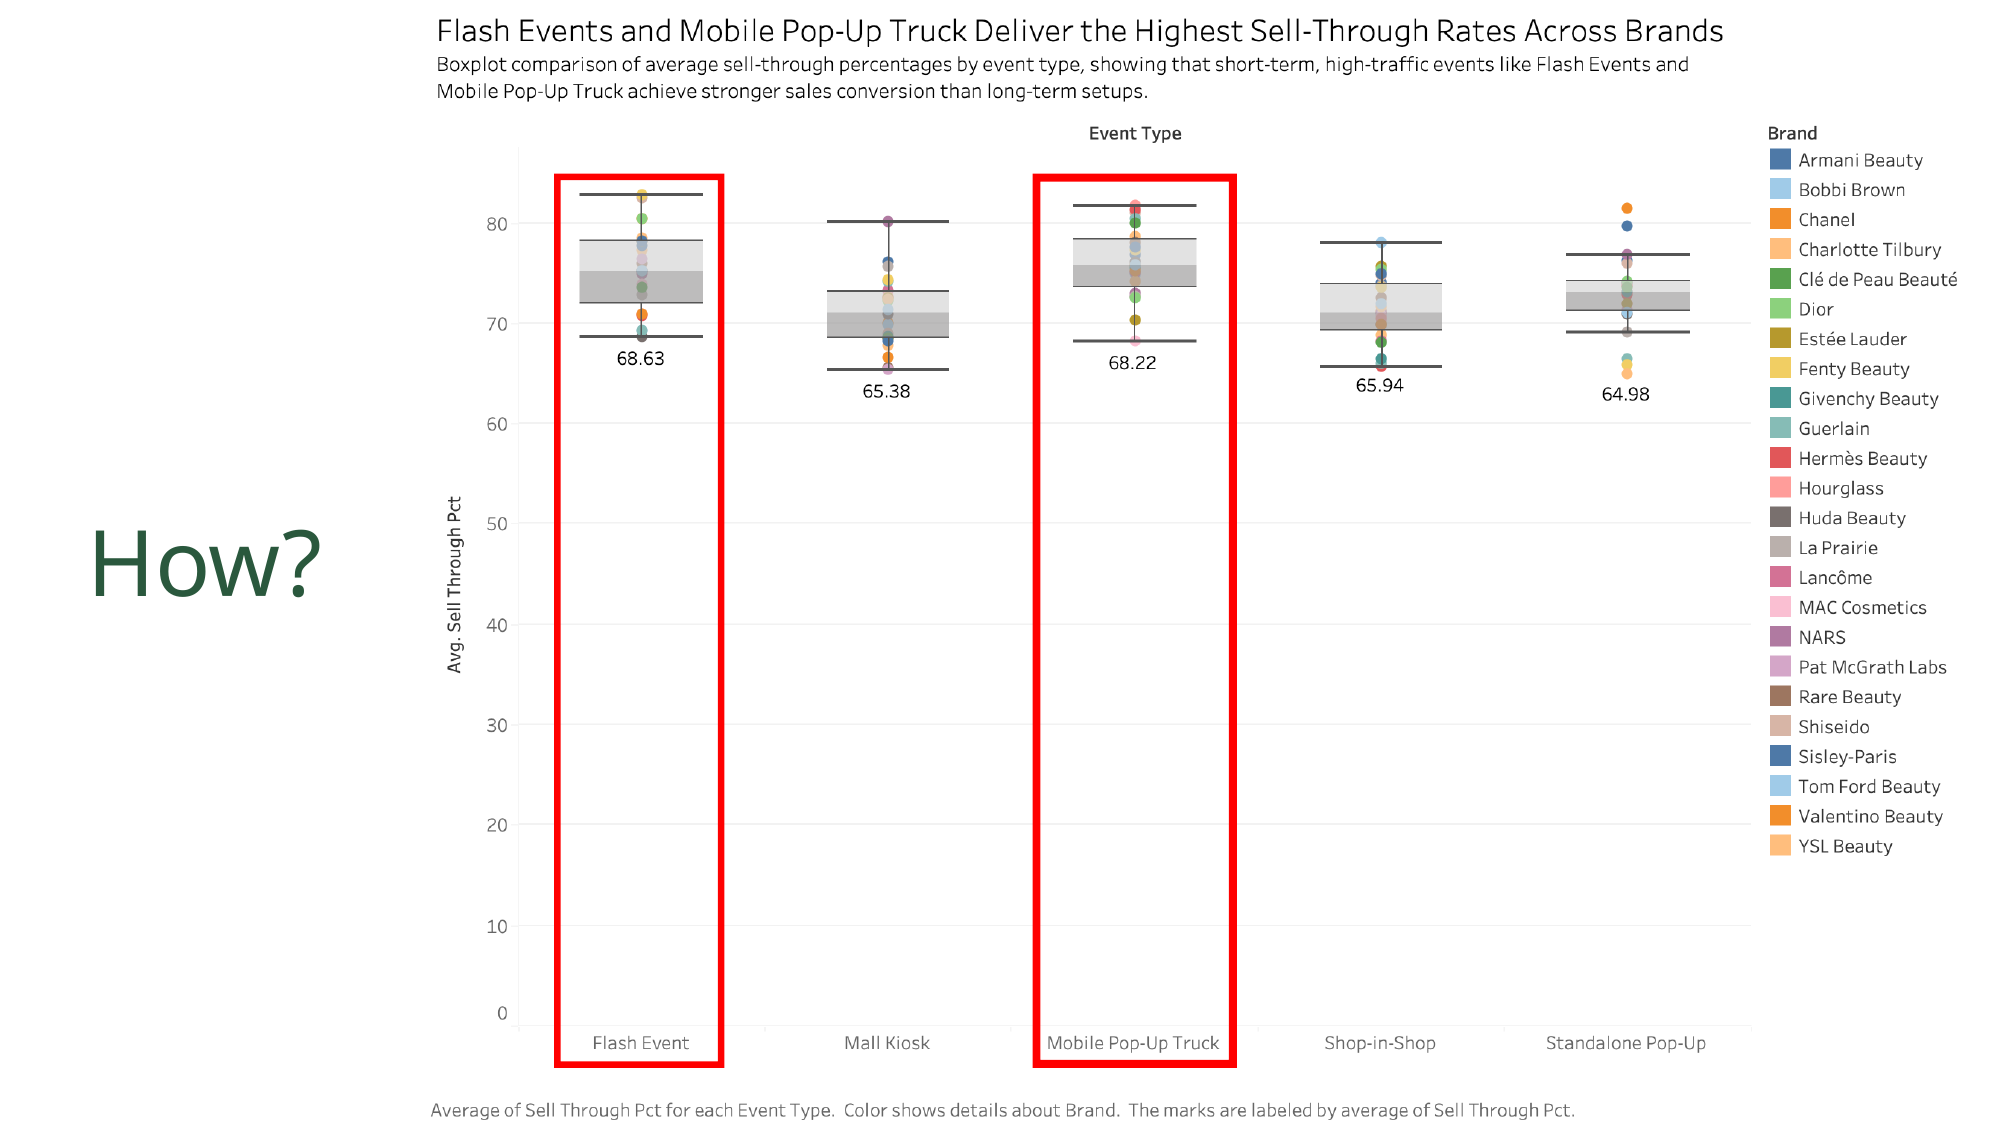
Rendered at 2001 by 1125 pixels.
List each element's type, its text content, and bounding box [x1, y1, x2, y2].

picture [430, 0, 1974, 1122]
title How? [72, 453, 430, 672]
